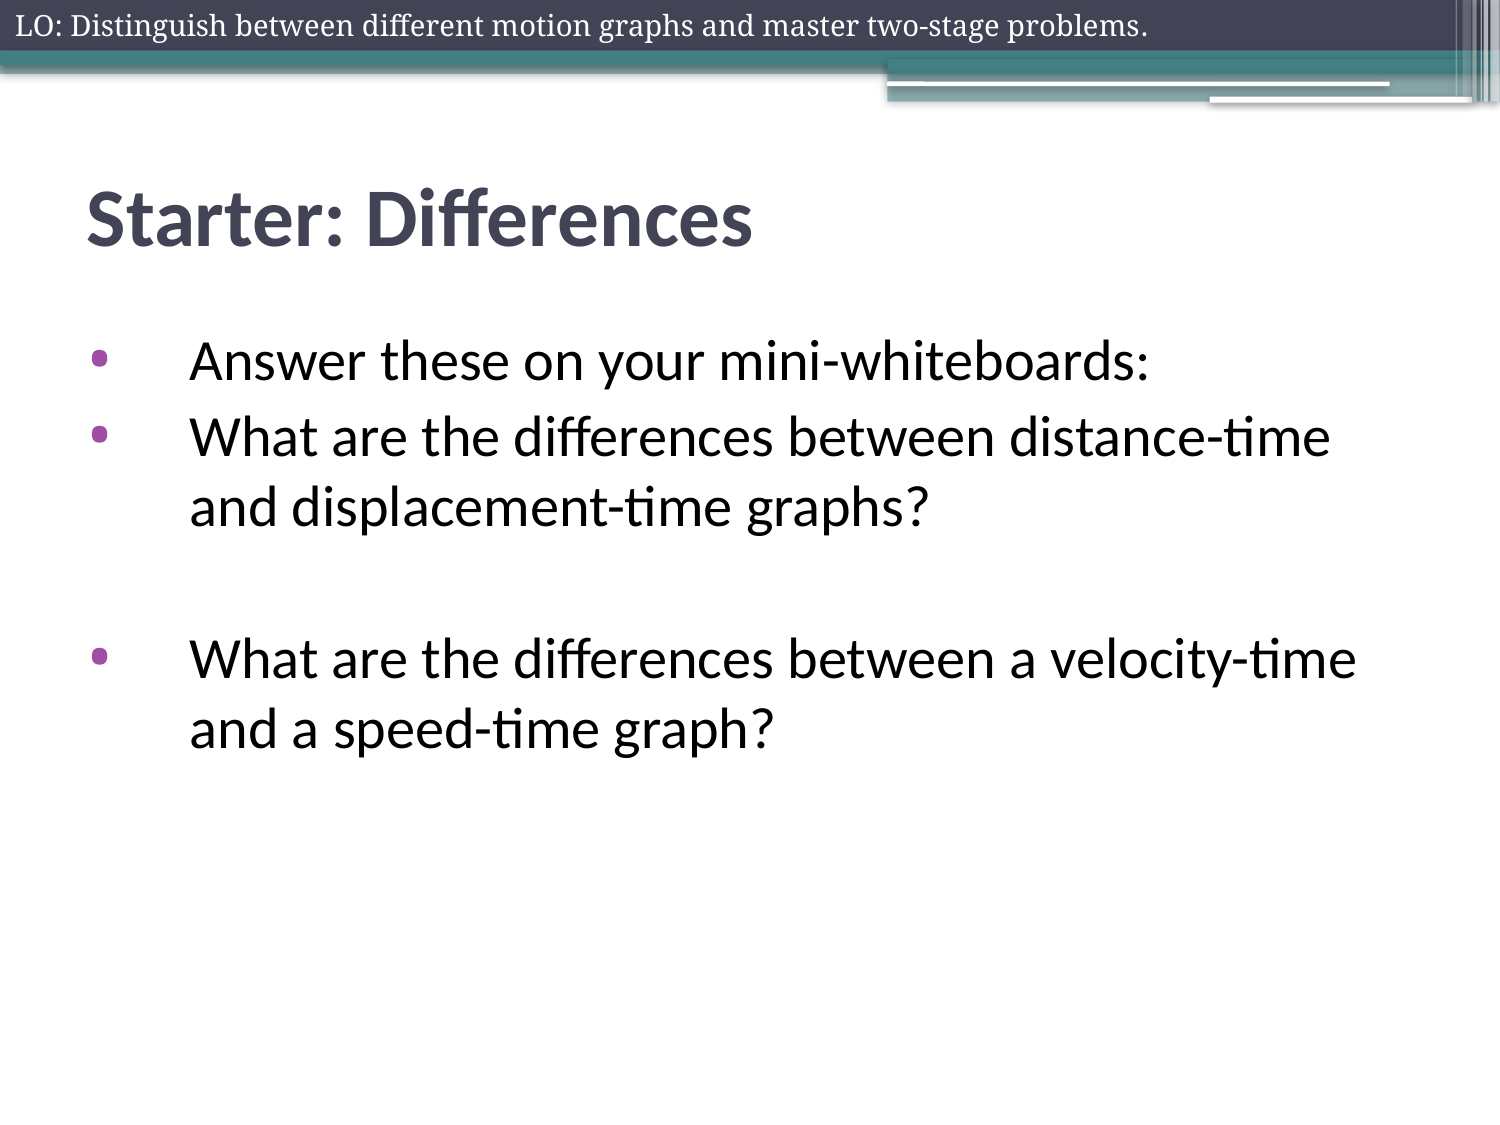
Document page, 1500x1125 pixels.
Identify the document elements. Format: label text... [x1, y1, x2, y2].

title Starter: Differences [72, 125, 1423, 301]
list Answer these on your mini-whiteboards: What are the differences between distance-time and displacement-time graphs? What are the differences between a velocity-time and a speed-time graph? [75, 314, 1425, 1079]
text_box LO: Distinguish between different motion graphs and master two-stage problems. [0, 0, 1495, 50]
